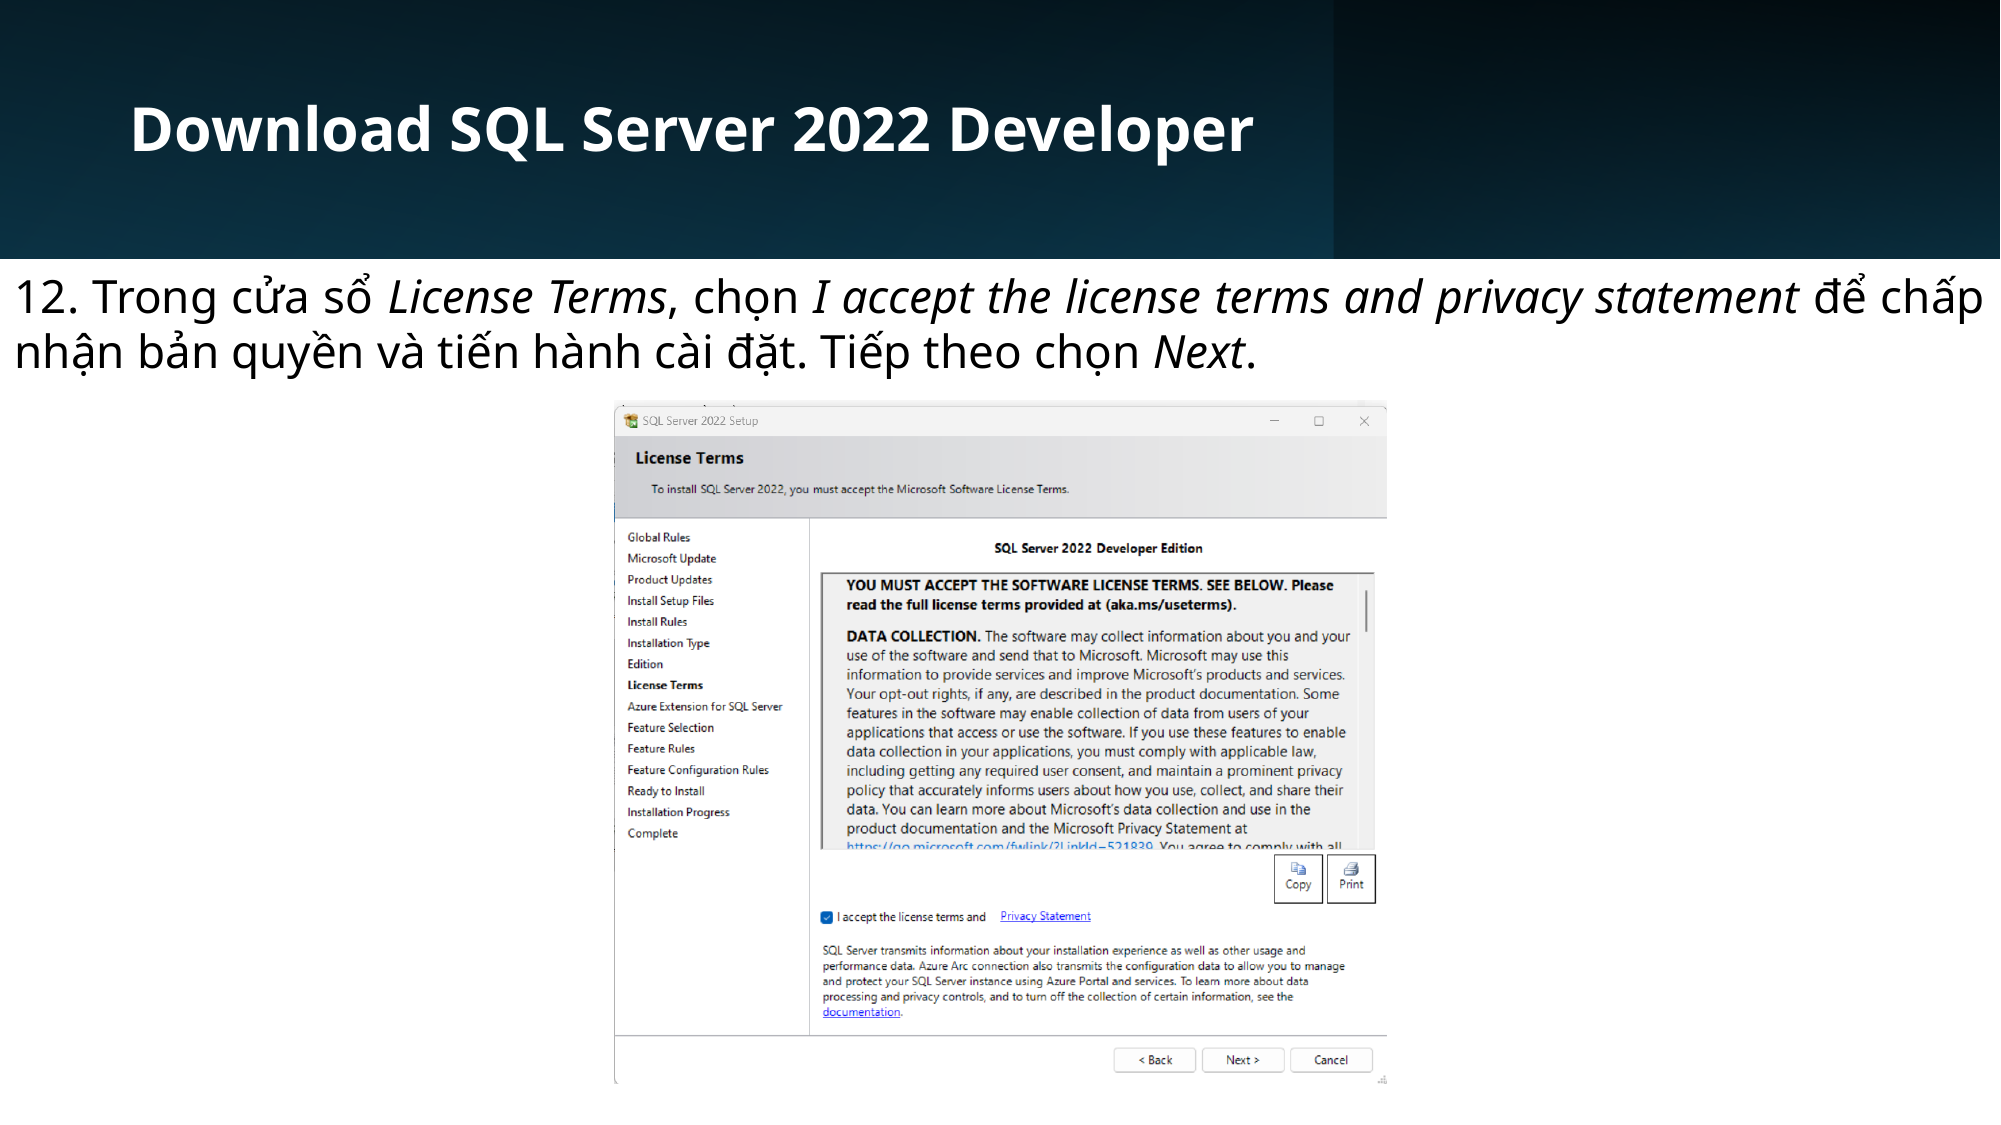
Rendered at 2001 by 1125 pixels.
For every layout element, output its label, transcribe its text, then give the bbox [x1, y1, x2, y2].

text_box [0, 0, 626, 260]
picture [613, 399, 1388, 1085]
title Download SQL Server 2022 Developer [114, 57, 1279, 206]
text_box 12. Trong cửa sổ License Terms, chọn I accept the license terms and privacy statement để chấp nhận bản quyền và tiến hành cài đặt. Tiếp theo chọn Next. [0, 260, 2000, 386]
text_box [626, 0, 1335, 260]
text_box [1335, 0, 2000, 260]
text_box [0, 386, 2000, 1125]
